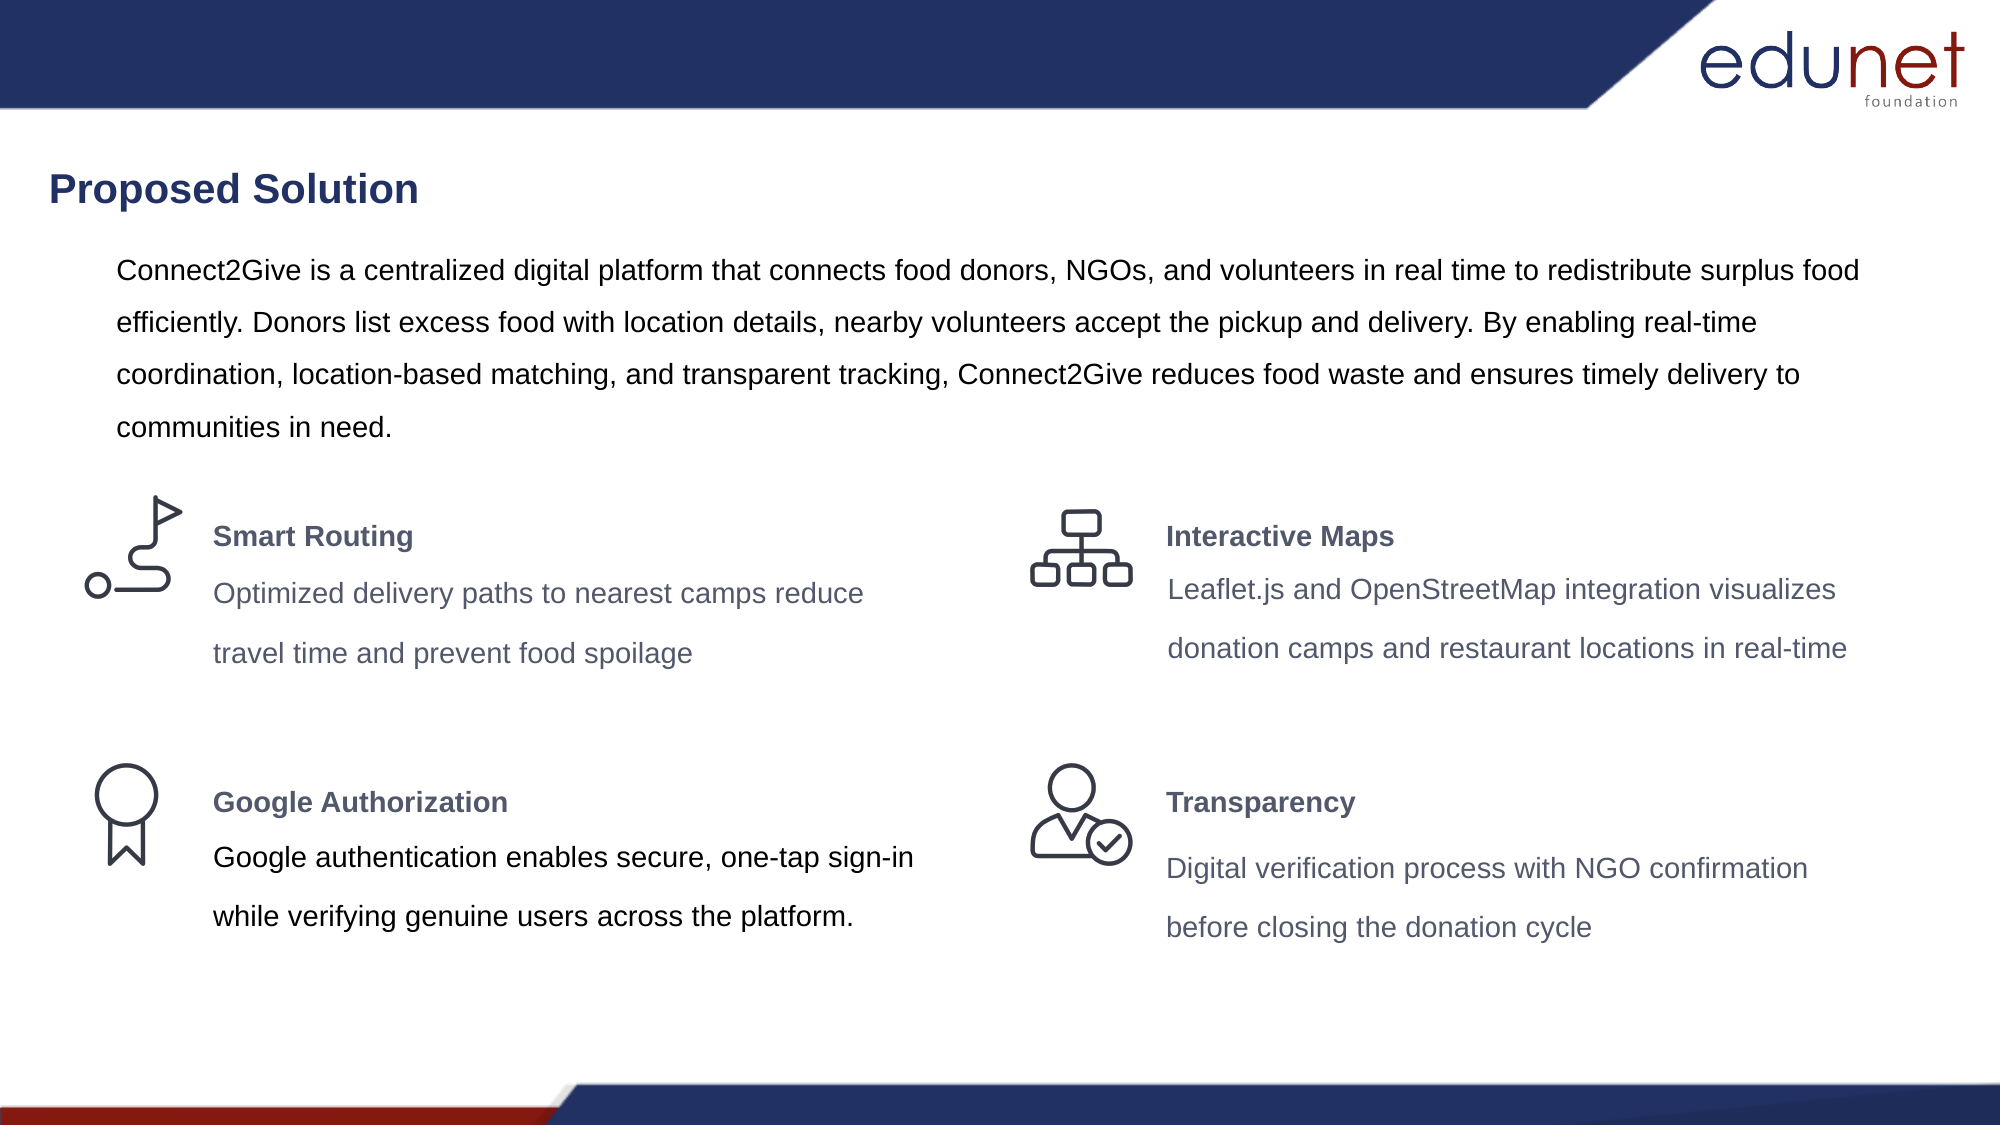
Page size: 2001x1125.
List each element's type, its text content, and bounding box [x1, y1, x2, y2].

picture [73, 761, 180, 868]
picture [79, 493, 187, 601]
title Proposed Solution [28, 142, 671, 213]
text_box Digital verification process with NGO confirmation before closing the donation cycle [1166, 825, 1897, 932]
text_box Transparency [1166, 761, 1541, 814]
text_box Google Authorization [213, 761, 588, 813]
text_box Smart Routing [213, 495, 588, 547]
text_box Google authentication enables secure, one-tap sign-in while verifying genuine users across the platform. [213, 813, 944, 920]
text_box Optimized delivery paths to nearest camps reduce travel time and prevent food spoilage [213, 550, 944, 657]
picture [1027, 761, 1135, 868]
picture [0, 1070, 2000, 1125]
text_box Leaflet.js and OpenStreetMap integration visualizes donation camps and restaurant locations in real-time [1167, 545, 1899, 653]
picture [0, 0, 1977, 117]
picture [1027, 494, 1135, 602]
text_box Connect2Give is a centralized digital platform that connects food donors, NGOs, and volunteers in real time to redistribute surplus food efficiently. Donors list excess food with location details, nearby volunteers accept the pickup and delivery. By enabling real-time coordination, location-based matching, and transparent tracking, Connect2Give reduces food waste and ensures timely delivery to communities in need. [101, 226, 1899, 451]
text_box Interactive Maps [1166, 495, 1541, 547]
